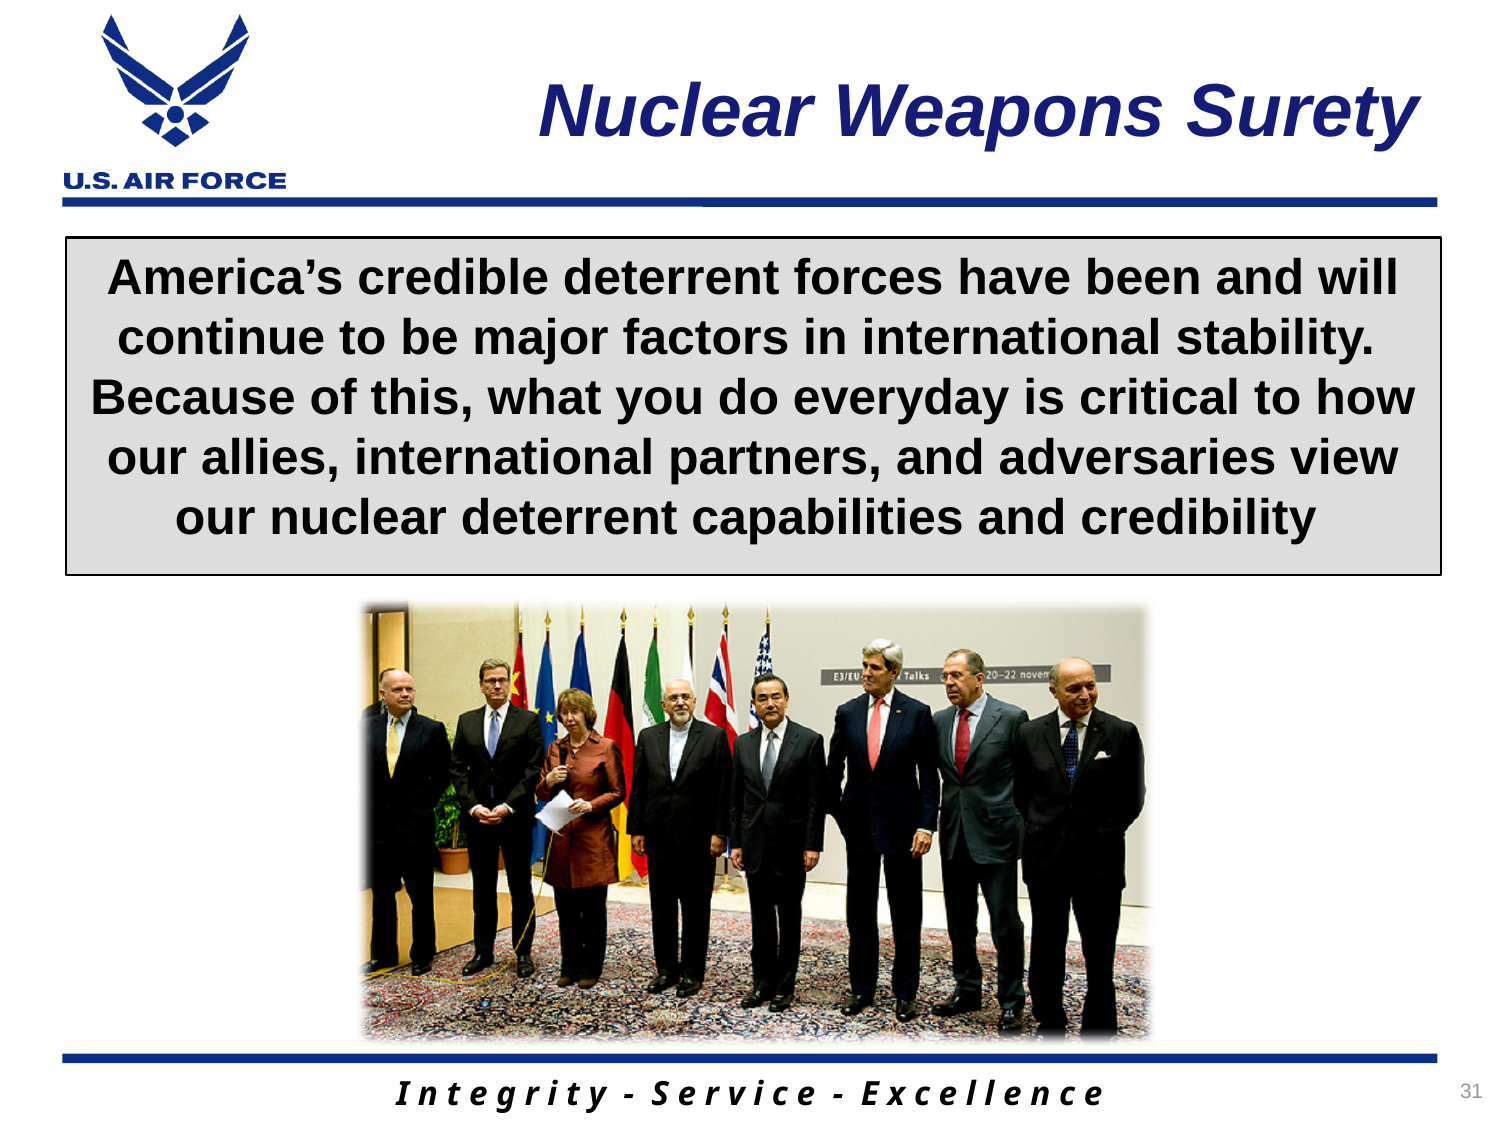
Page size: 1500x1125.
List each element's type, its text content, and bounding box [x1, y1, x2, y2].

picture [355, 596, 1156, 1047]
text_box [66, 563, 1441, 575]
picture [64, 14, 272, 189]
list America’s credible deterrent forces have been and will continue to be major factors in international stability. Because of this, what you do everyday is critical to how our allies, international partners, and adversaries view our nuclear deterrent capabilities and credibility [62, 237, 1445, 563]
slide_number 31 [1310, 1070, 1498, 1121]
title Nuclear Weapons Surety [272, 12, 1436, 201]
